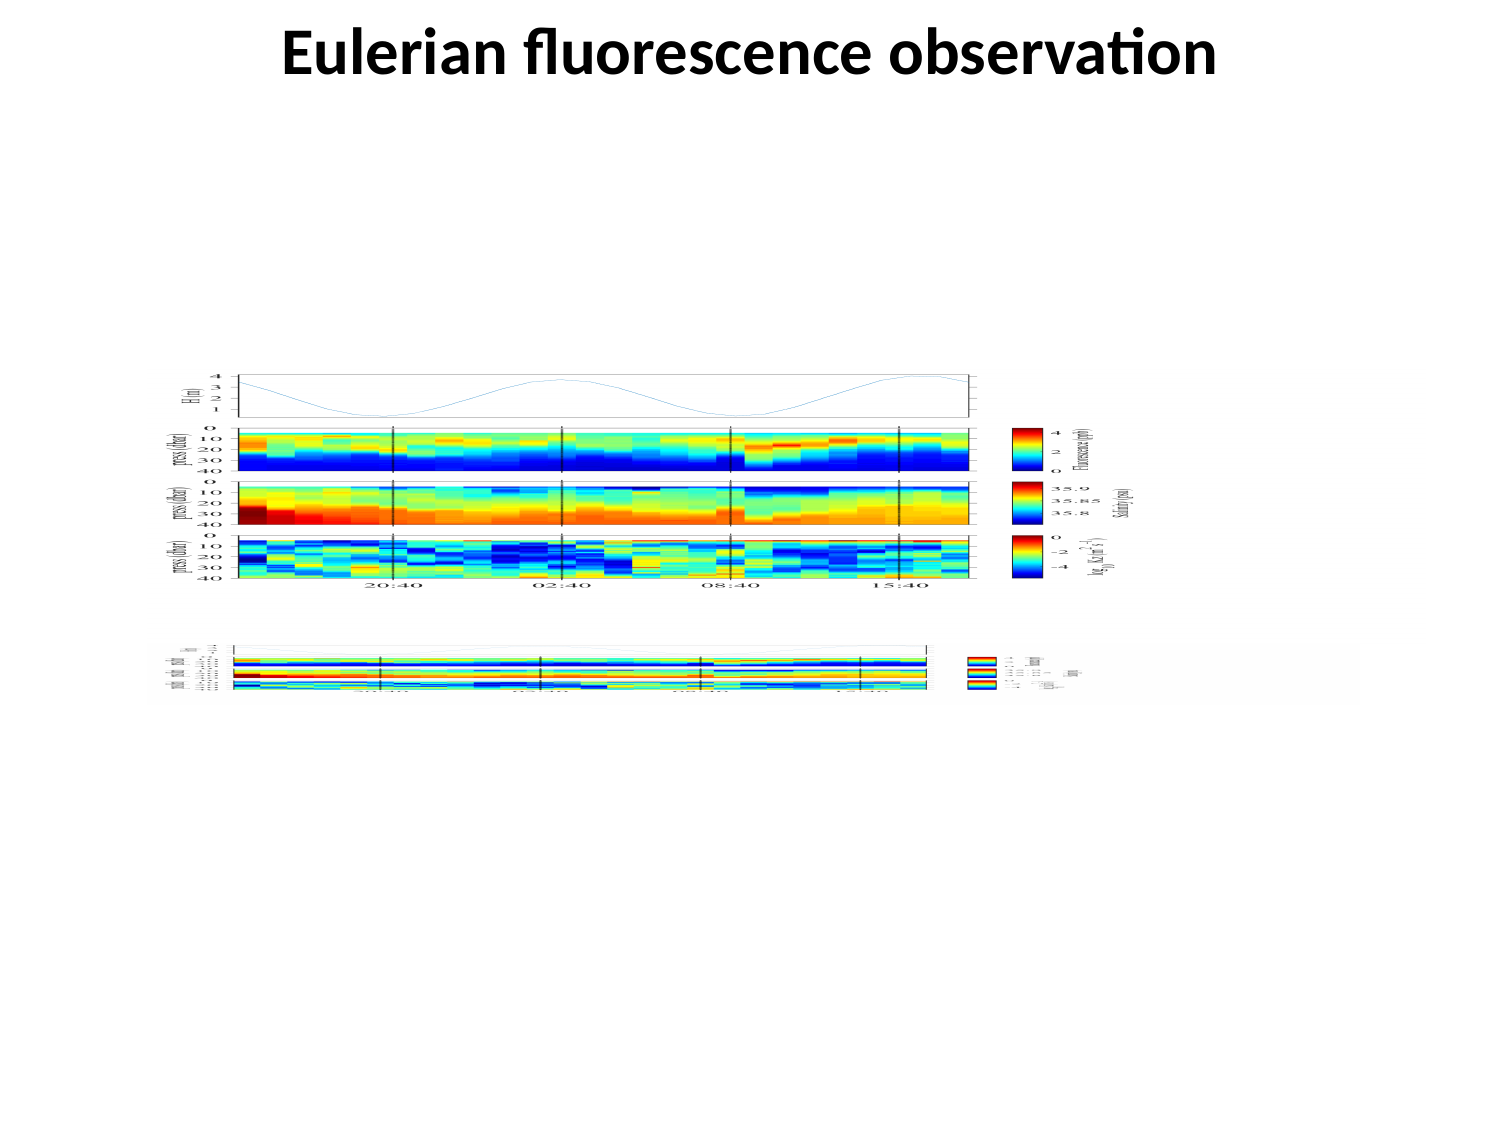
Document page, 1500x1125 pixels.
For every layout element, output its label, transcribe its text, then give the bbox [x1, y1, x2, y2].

text_box Eulerian fluorescence observation [0, 0, 1500, 96]
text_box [147, 369, 1426, 705]
